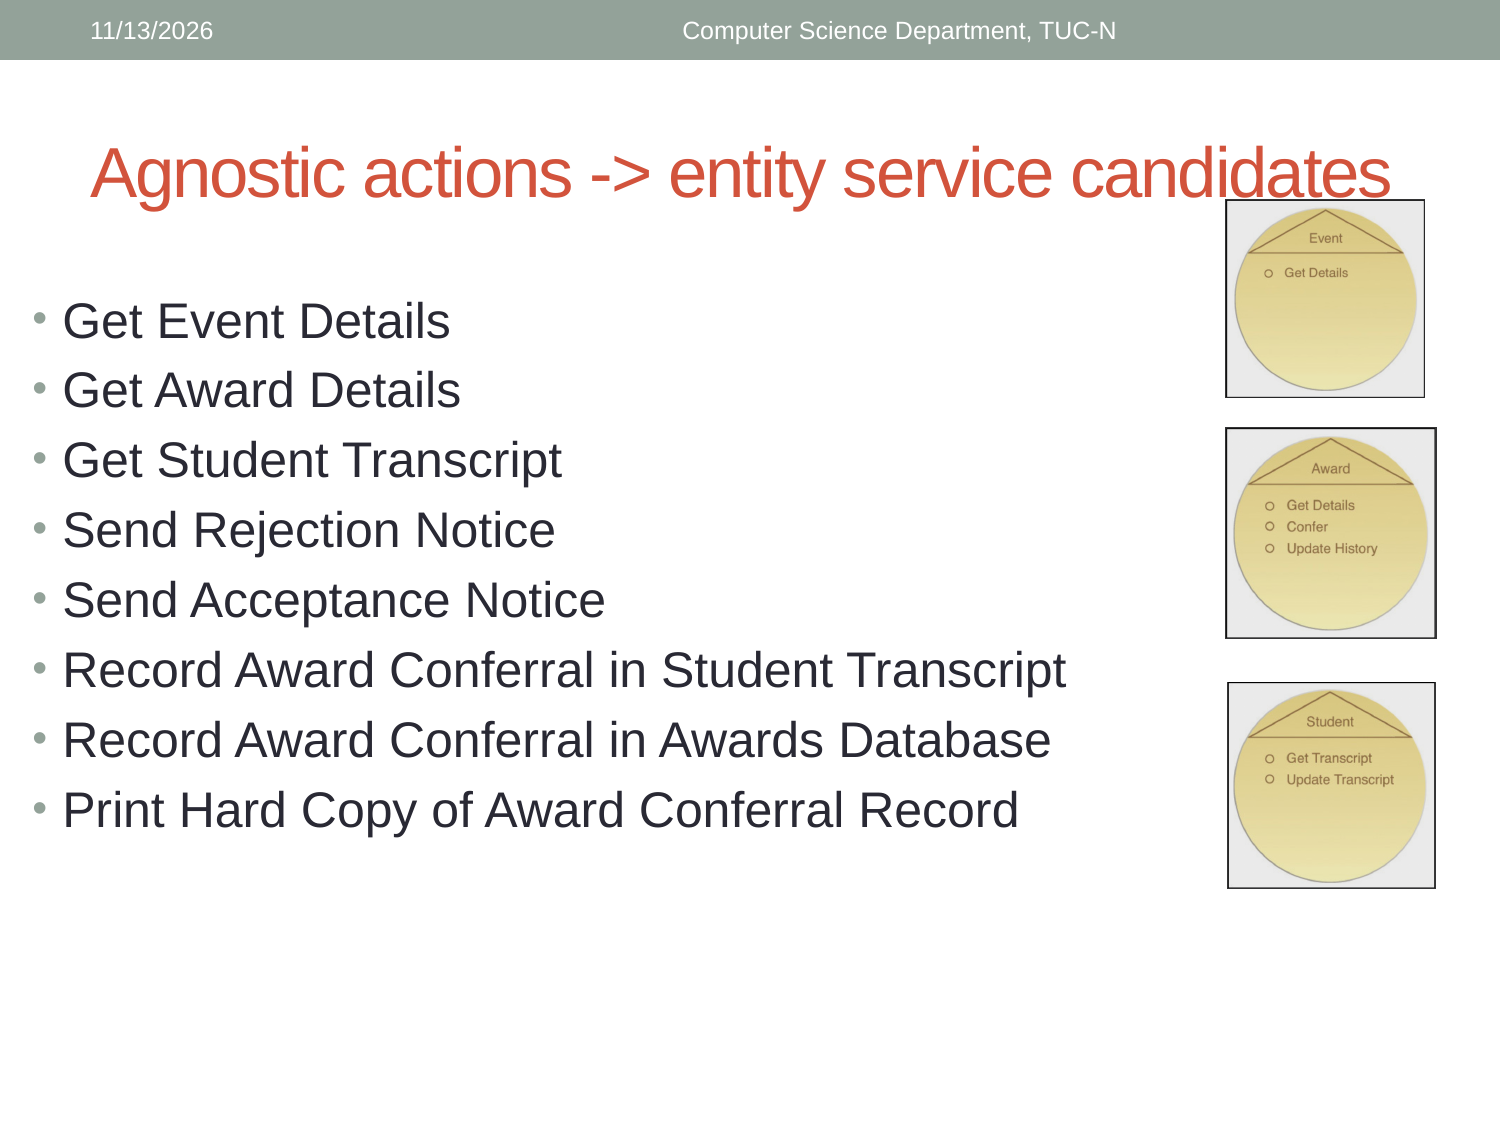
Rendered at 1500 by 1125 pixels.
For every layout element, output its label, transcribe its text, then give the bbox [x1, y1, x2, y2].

footer Computer Science Department, TUC-N [562, 3, 1238, 57]
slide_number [75, 3, 550, 57]
picture [1225, 199, 1426, 398]
picture [1226, 682, 1436, 889]
title Agnostic actions -> entity service candidates [75, 87, 1425, 250]
list Get Event Details Get Award Details Get Student Transcript Send Rejection Notice Send Acceptance Notice Record Award Conferral in Student Transcript Record Award Conferral in Awards Database Print Hard Copy of Award Conferral Record [17, 280, 1483, 1108]
picture [1225, 426, 1438, 640]
